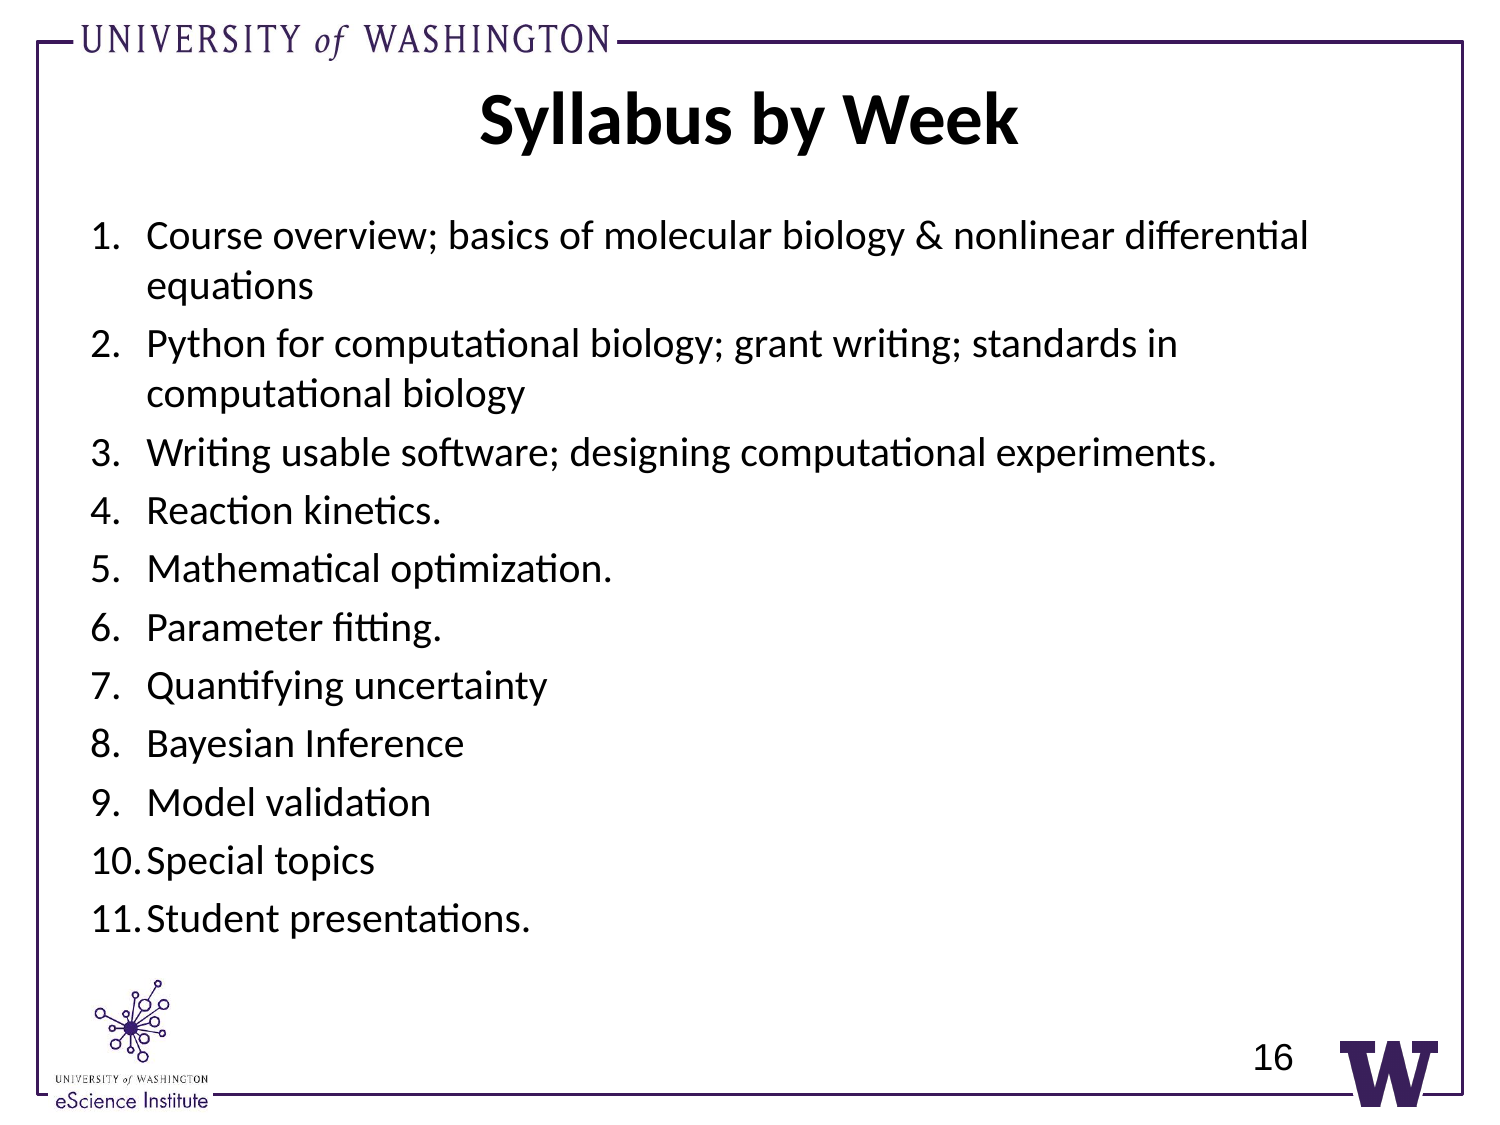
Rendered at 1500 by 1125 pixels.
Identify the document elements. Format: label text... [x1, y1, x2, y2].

picture [1340, 1041, 1438, 1107]
list Course overview; basics of molecular biology & nonlinear differential equations Python for computational biology; grant writing; standards in computational biology Writing usable software; designing computational experiments. Reaction kinetics. Mathematical optimization. Parameter fitting. Quantifying uncertainty Bayesian Inference Model validation Special topics Student presentations. [75, 200, 1425, 950]
picture [48, 978, 213, 1113]
slide_number 16 [1237, 1025, 1325, 1085]
picture [81, 24, 609, 61]
title Syllabus by Week [75, 62, 1425, 200]
